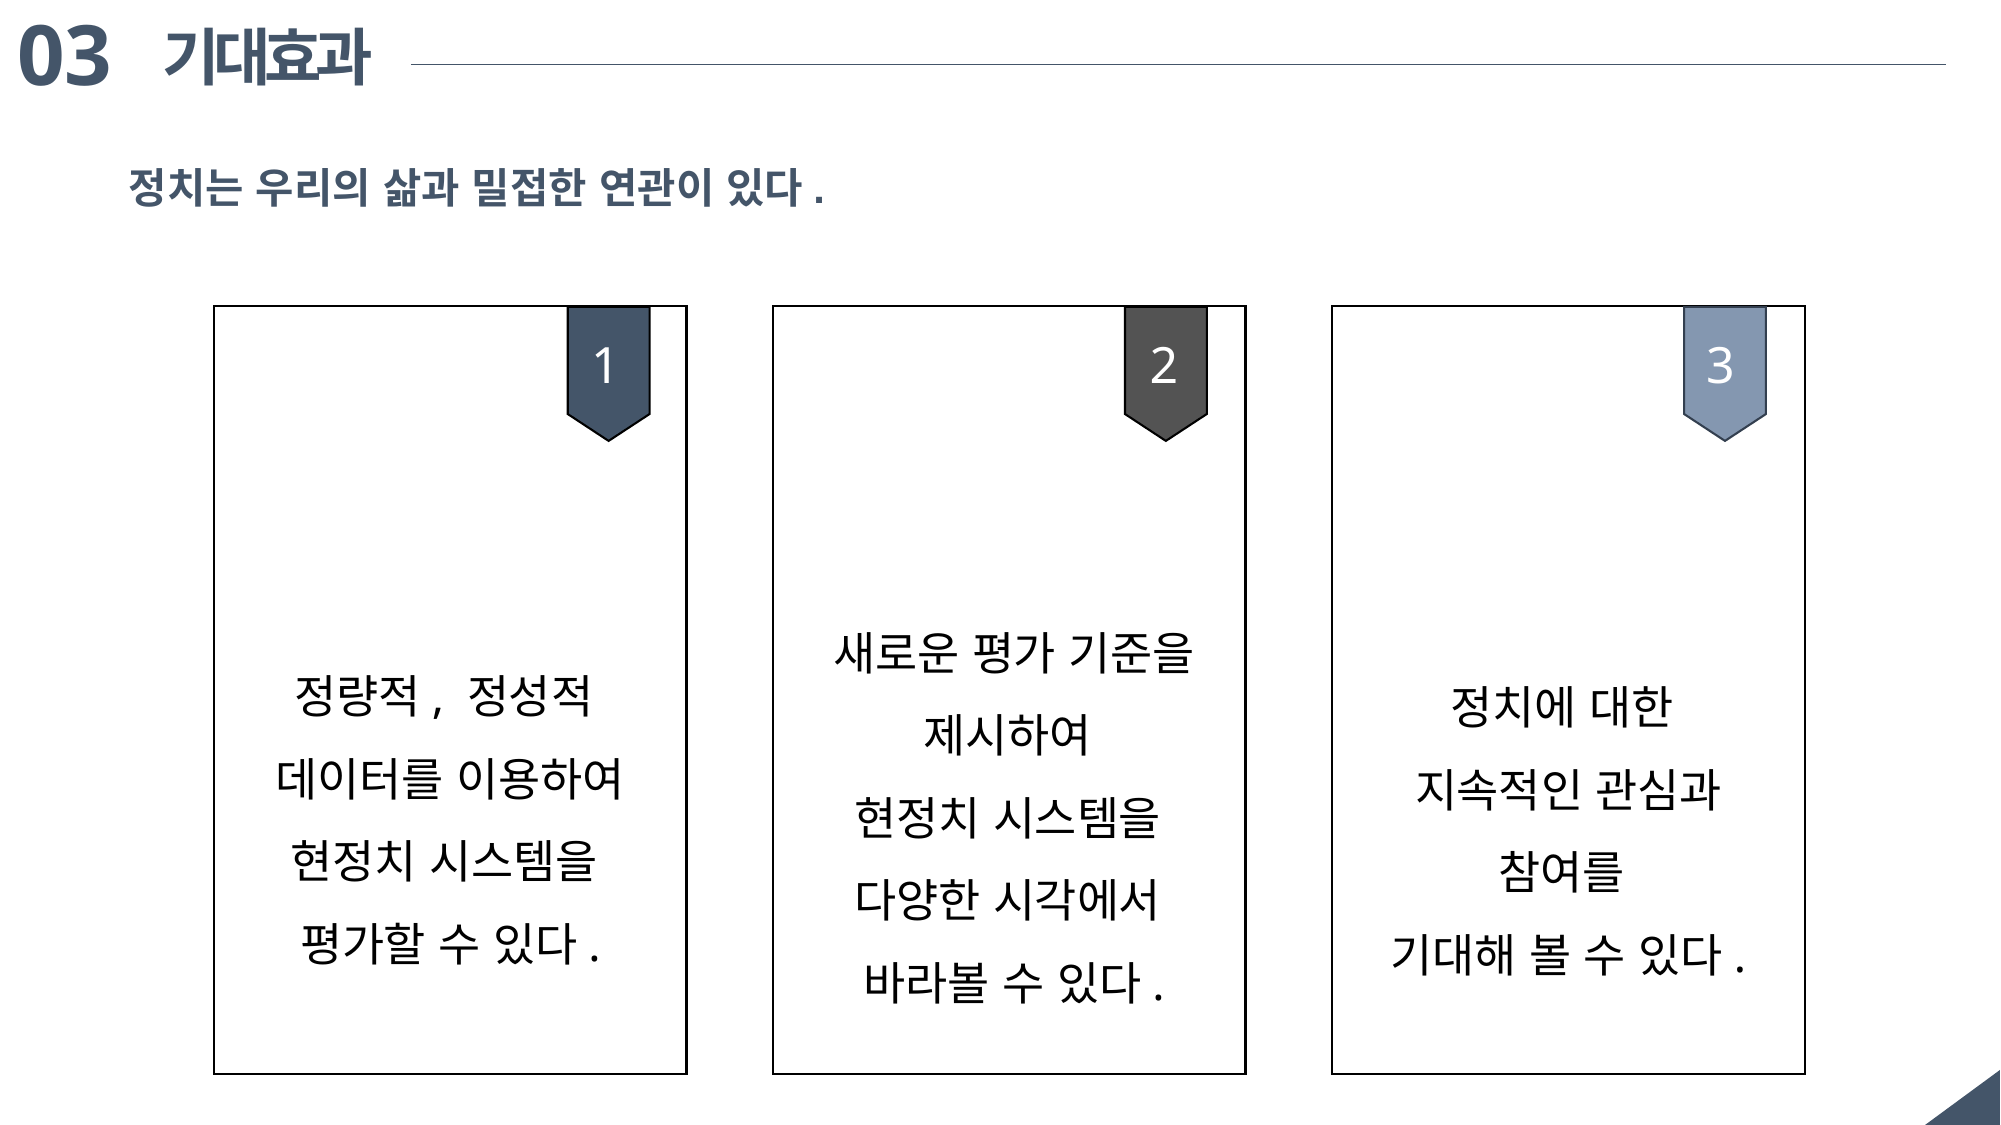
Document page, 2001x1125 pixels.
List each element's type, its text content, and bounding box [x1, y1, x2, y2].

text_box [1332, 306, 1805, 1075]
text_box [773, 306, 1246, 1075]
text_box 정치는 우리의 삶과 밀접한 연관이 있다. [113, 153, 1331, 219]
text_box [214, 306, 687, 1075]
text_box 기대효과 [147, 10, 389, 101]
text_box 03 [2, 0, 194, 110]
